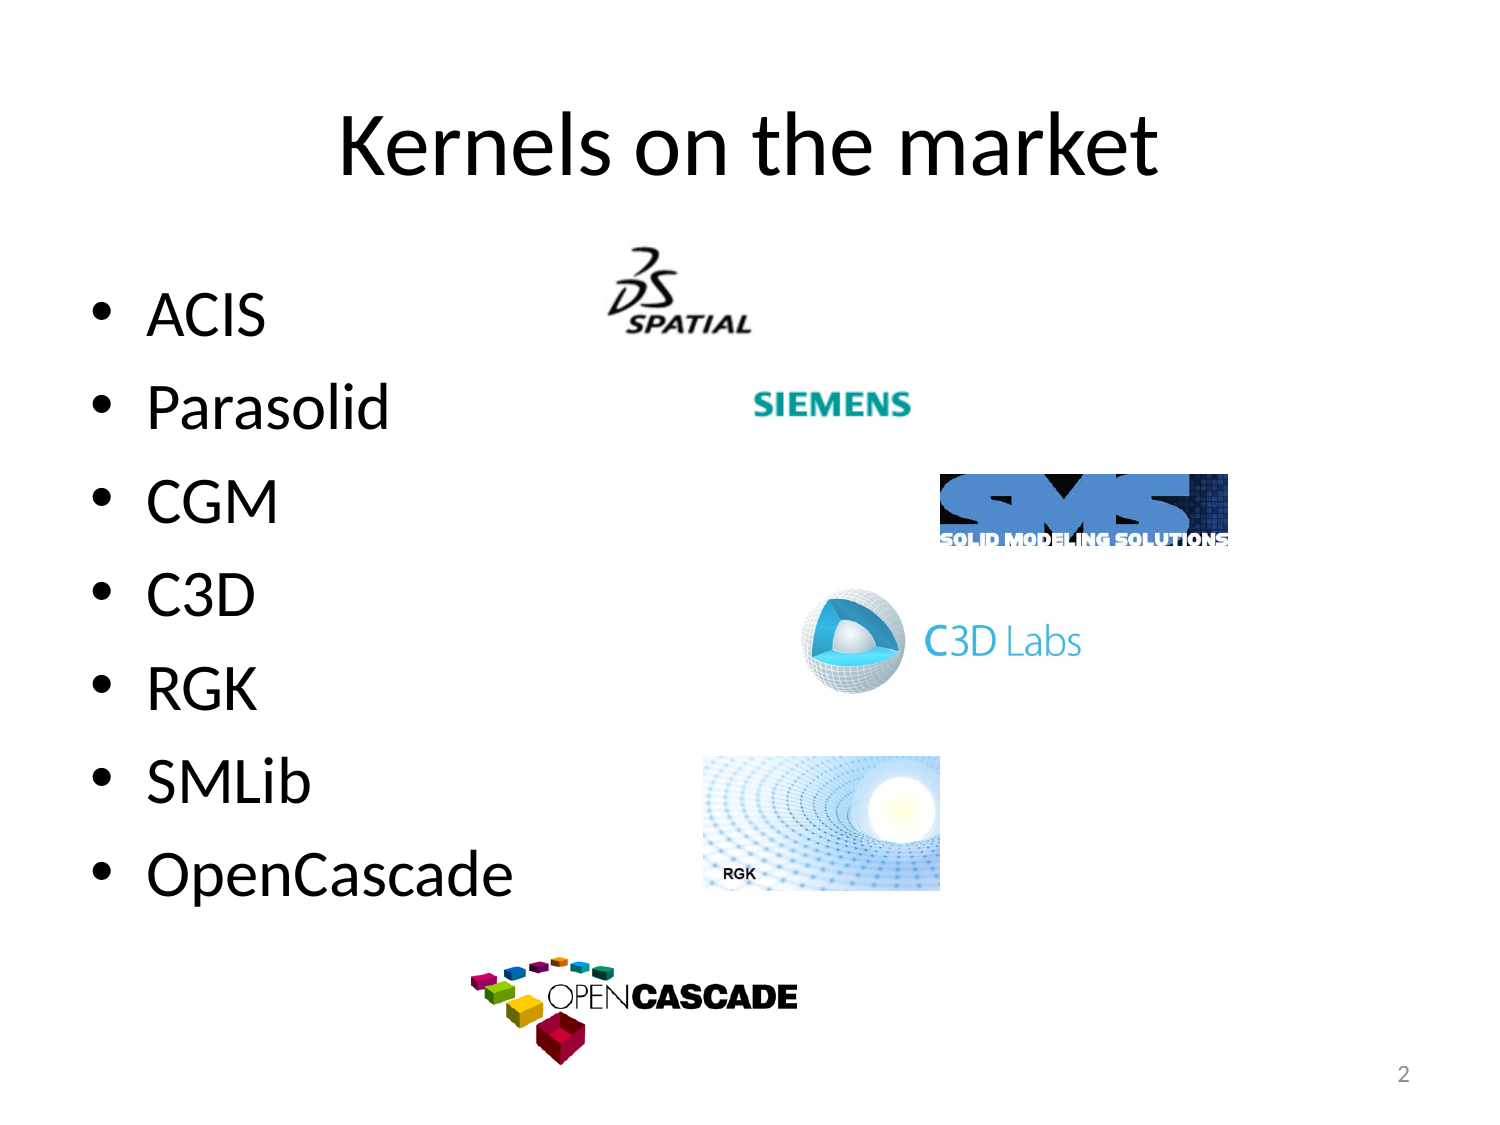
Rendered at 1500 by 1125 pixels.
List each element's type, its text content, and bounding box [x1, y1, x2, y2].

picture [939, 473, 1228, 546]
slide_number 2 [1074, 1042, 1425, 1103]
picture [471, 957, 797, 1065]
picture [602, 235, 766, 344]
title Kernels on the market [75, 45, 1425, 233]
picture [732, 359, 939, 444]
list ACIS Parasolid CGM C3D RGK SMLib OpenCascade [75, 262, 1425, 988]
picture [703, 756, 941, 891]
picture [796, 584, 1085, 698]
